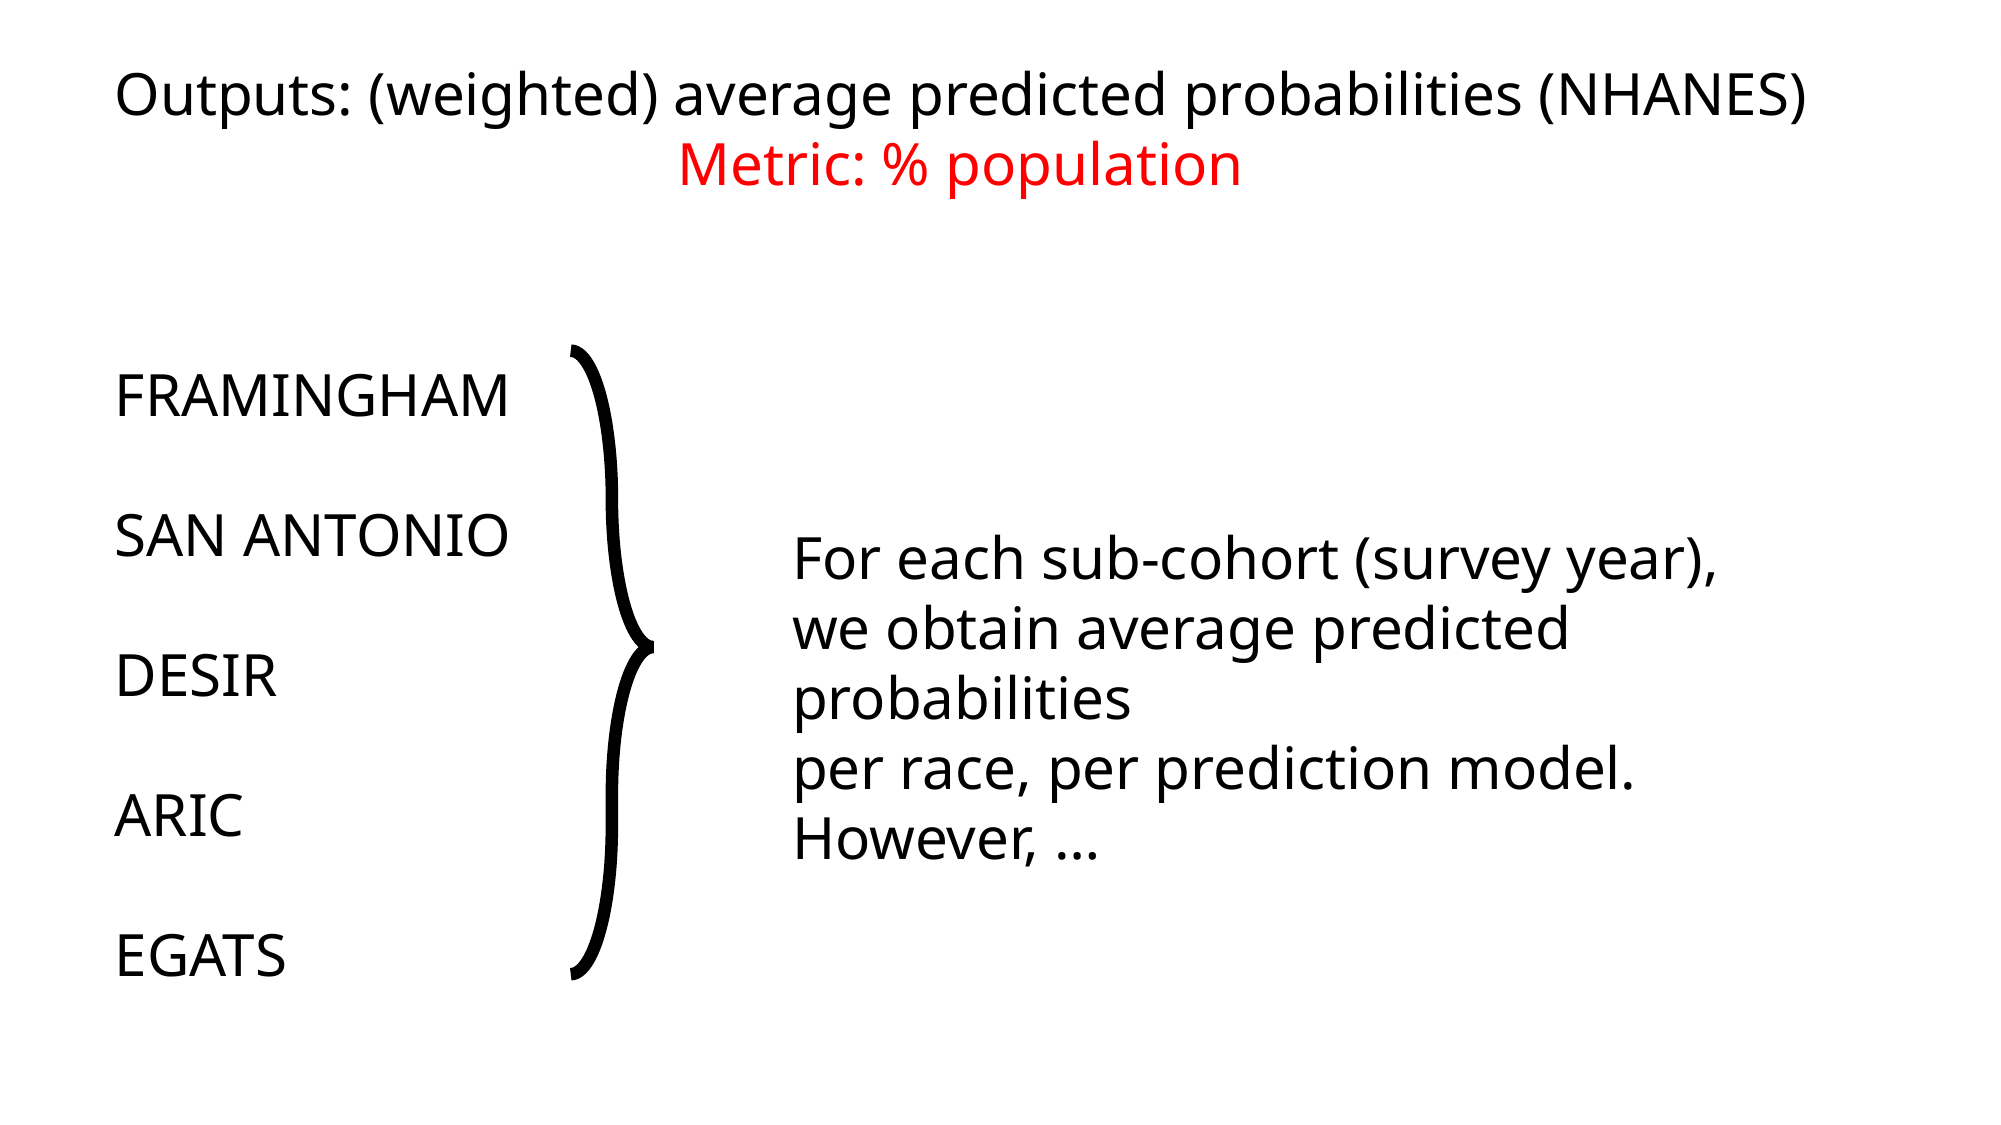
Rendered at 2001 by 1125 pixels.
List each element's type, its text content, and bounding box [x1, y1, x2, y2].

text_box [570, 350, 654, 975]
text_box FRAMINGHAM SAN ANTONIO DESIR ARIC EGATS [99, 350, 526, 1125]
text_box Outputs: (weighted) average predicted probabilities (NHANES) Metric: % population [99, 49, 1822, 205]
text_box For each sub-cohort (survey year), we obtain average predicted probabilities per race, per prediction model. However, … [777, 513, 1888, 879]
